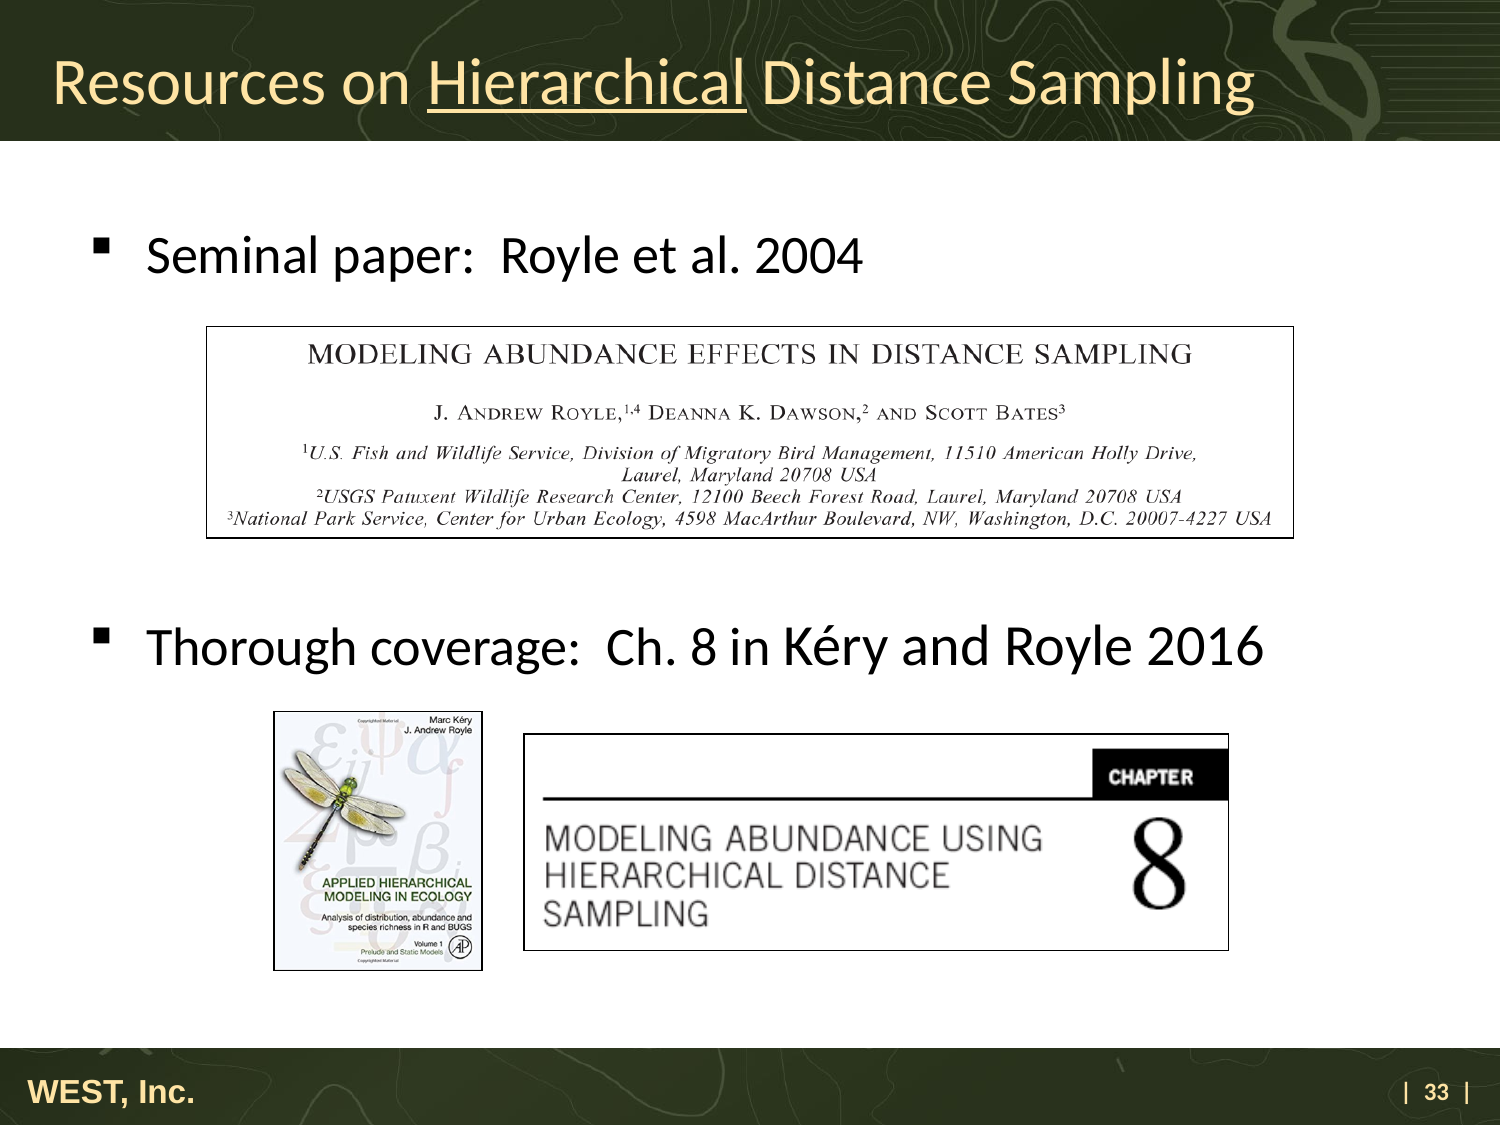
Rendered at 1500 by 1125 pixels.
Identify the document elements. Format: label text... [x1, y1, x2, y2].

picture [0, 1048, 1500, 1125]
picture [206, 327, 1294, 538]
title Resources on Hierarchical Distance Sampling [37, 37, 1388, 125]
list Seminal paper: Royle et al. 2004 [75, 212, 1425, 363]
picture [524, 734, 1228, 951]
picture [0, 0, 1500, 141]
picture [274, 712, 482, 970]
text_box Thorough coverage: Ch. 8 in Kéry and Royle 2016 [74, 599, 1425, 750]
